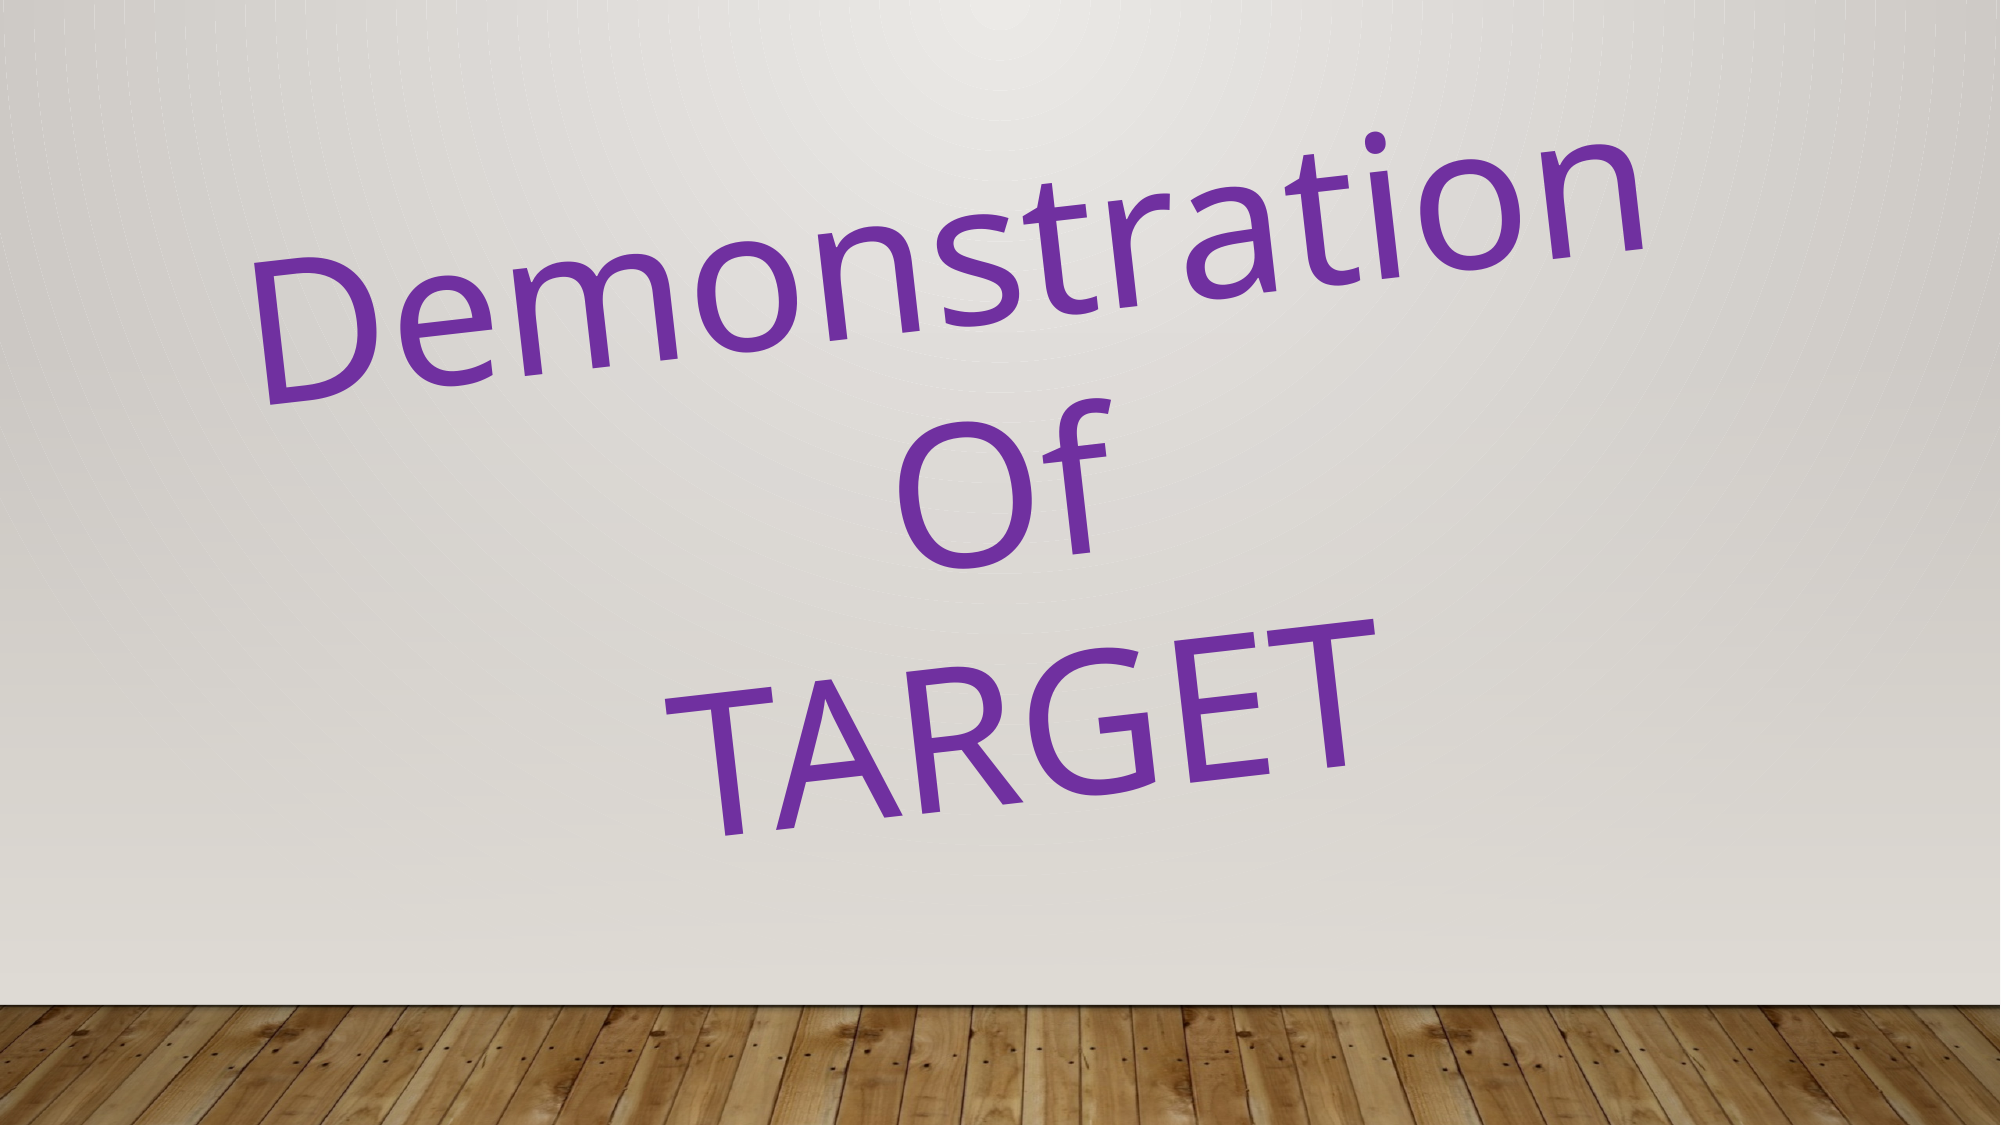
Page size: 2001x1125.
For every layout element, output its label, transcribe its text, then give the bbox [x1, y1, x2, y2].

text_box Demonstration Of TARGET [212, 31, 1786, 934]
picture [0, 1005, 2000, 1125]
